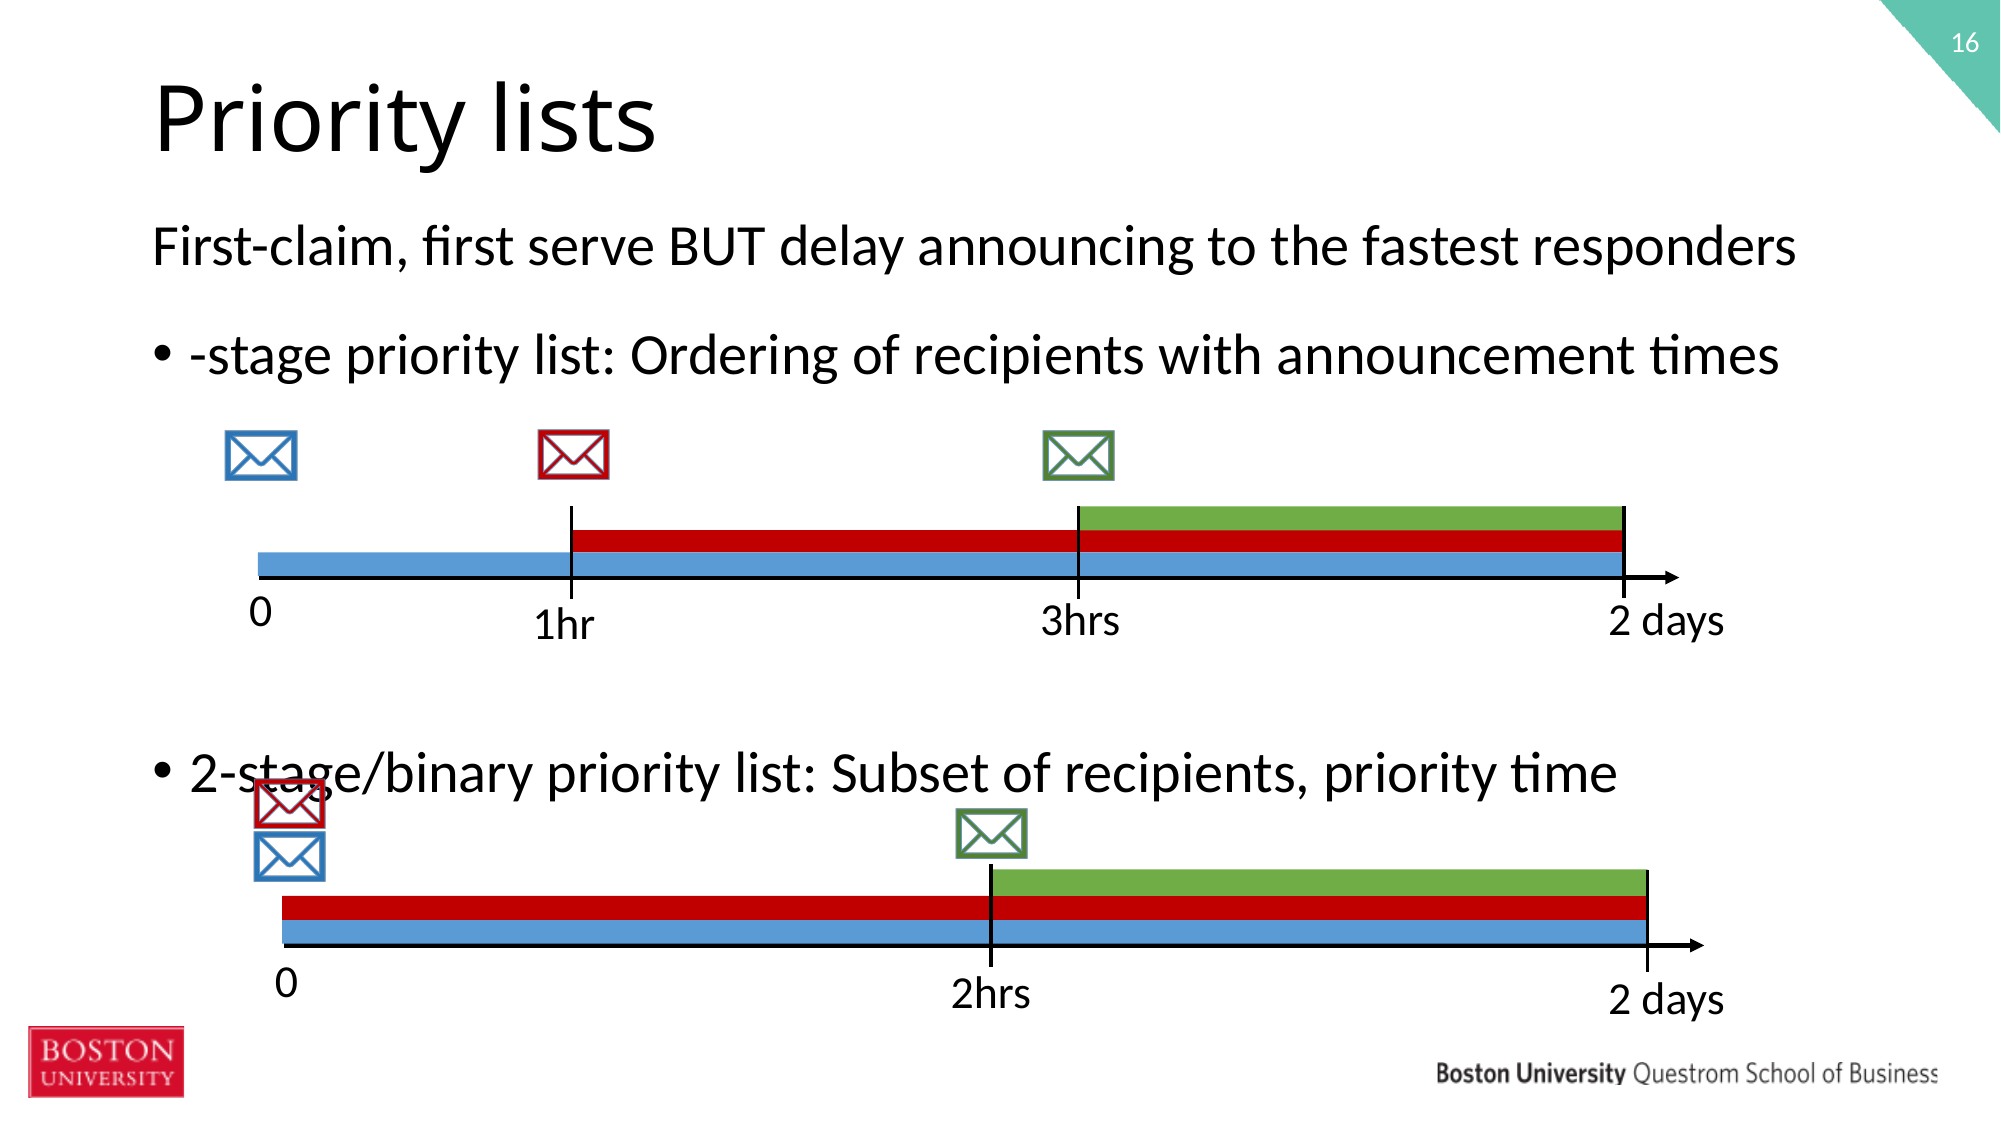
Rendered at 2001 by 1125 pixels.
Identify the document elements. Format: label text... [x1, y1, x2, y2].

text_box [257, 551, 570, 577]
text_box 3hrs [1025, 582, 1136, 652]
text_box 1hr [517, 586, 611, 656]
picture [218, 413, 304, 498]
text_box 0 [234, 573, 288, 643]
text_box [993, 868, 1649, 897]
text_box [281, 921, 989, 945]
text_box [1077, 505, 1625, 531]
text_box [1080, 553, 1622, 577]
text_box 2hrs [935, 955, 1047, 1026]
picture [1036, 413, 1121, 498]
text_box 0 [260, 944, 313, 1015]
text_box [1080, 531, 1622, 553]
text_box [993, 897, 1646, 921]
text_box [993, 921, 1646, 945]
picture [247, 761, 332, 899]
text_box [281, 895, 989, 921]
title Priority lists [137, 59, 1863, 185]
picture [530, 412, 616, 497]
text_box 2 days [1593, 961, 1740, 1031]
text_box [573, 553, 1077, 577]
text_box 2 days [1593, 582, 1740, 653]
text_box [573, 529, 1077, 553]
picture [1821, 0, 2001, 159]
picture [948, 791, 1034, 876]
